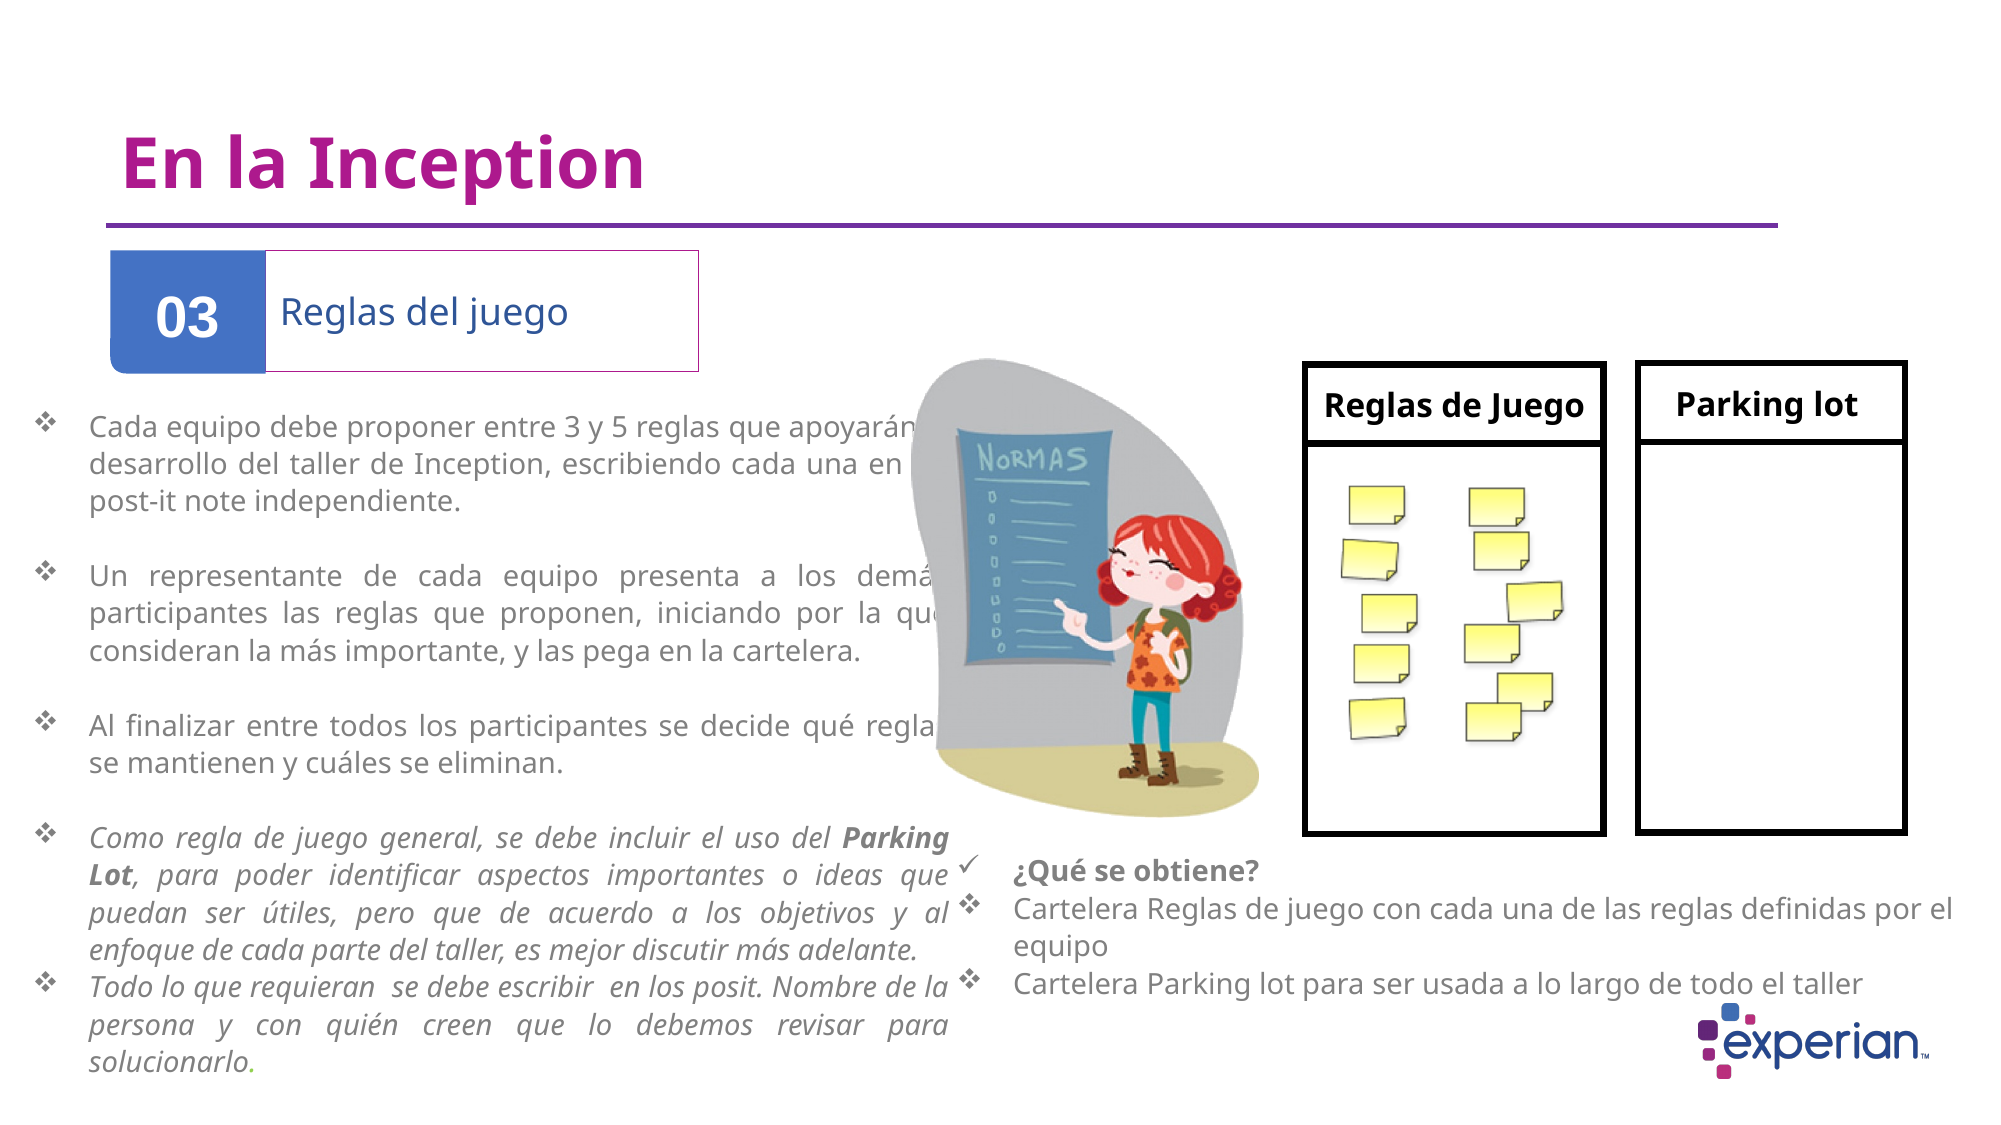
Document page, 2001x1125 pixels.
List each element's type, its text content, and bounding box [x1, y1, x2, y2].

text_box Parking lot [1637, 375, 1906, 431]
text_box ¿Qué se obtiene? Cartelera Reglas de juego con cada una de las reglas definidas por el equipo Cartelera Parking lot para ser usada a lo largo de todo el taller [965, 842, 1969, 1008]
text_box En la Inception [105, 119, 1656, 212]
text_box [1637, 431, 1906, 443]
text_box [1304, 444, 1605, 835]
picture [1436, 471, 1574, 782]
text_box [1637, 443, 1906, 834]
text_box Reglas del juego [267, 250, 699, 372]
text_box [1637, 362, 1906, 375]
text_box [1304, 363, 1605, 444]
picture [1698, 1008, 1929, 1079]
text_box [109, 249, 267, 375]
text_box Cada equipo debe proponer entre 3 y 5 reglas que apoyarán el desarrollo del taller de Inception, escribiendo cada una en un post-it note independiente. Un representante de cada equipo presenta a los demás participantes las reglas que proponen, iniciando por la que consideran la más importante, y las pega en la cartelera. Al finalizar entre todos los participantes se decide qué reglas se mantienen y cuáles se eliminan. Como regla de juego general, se debe incluir el uso del Parking Lot, para poder identificar aspectos importantes o ideas que puedan ser útiles, pero que de acuerdo a los objetivos y al enfoque de cada parte del taller, es mejor discutir más adelante. Todo lo que requieran se debe escribir en los posit. Nombre de la persona y con quién creen que lo debemos revisar para solucionarlo. [17, 398, 965, 1125]
text_box 03 [110, 252, 266, 376]
text_box Reglas de Juego [1305, 377, 1604, 432]
picture [911, 358, 1259, 818]
picture [1330, 470, 1429, 751]
